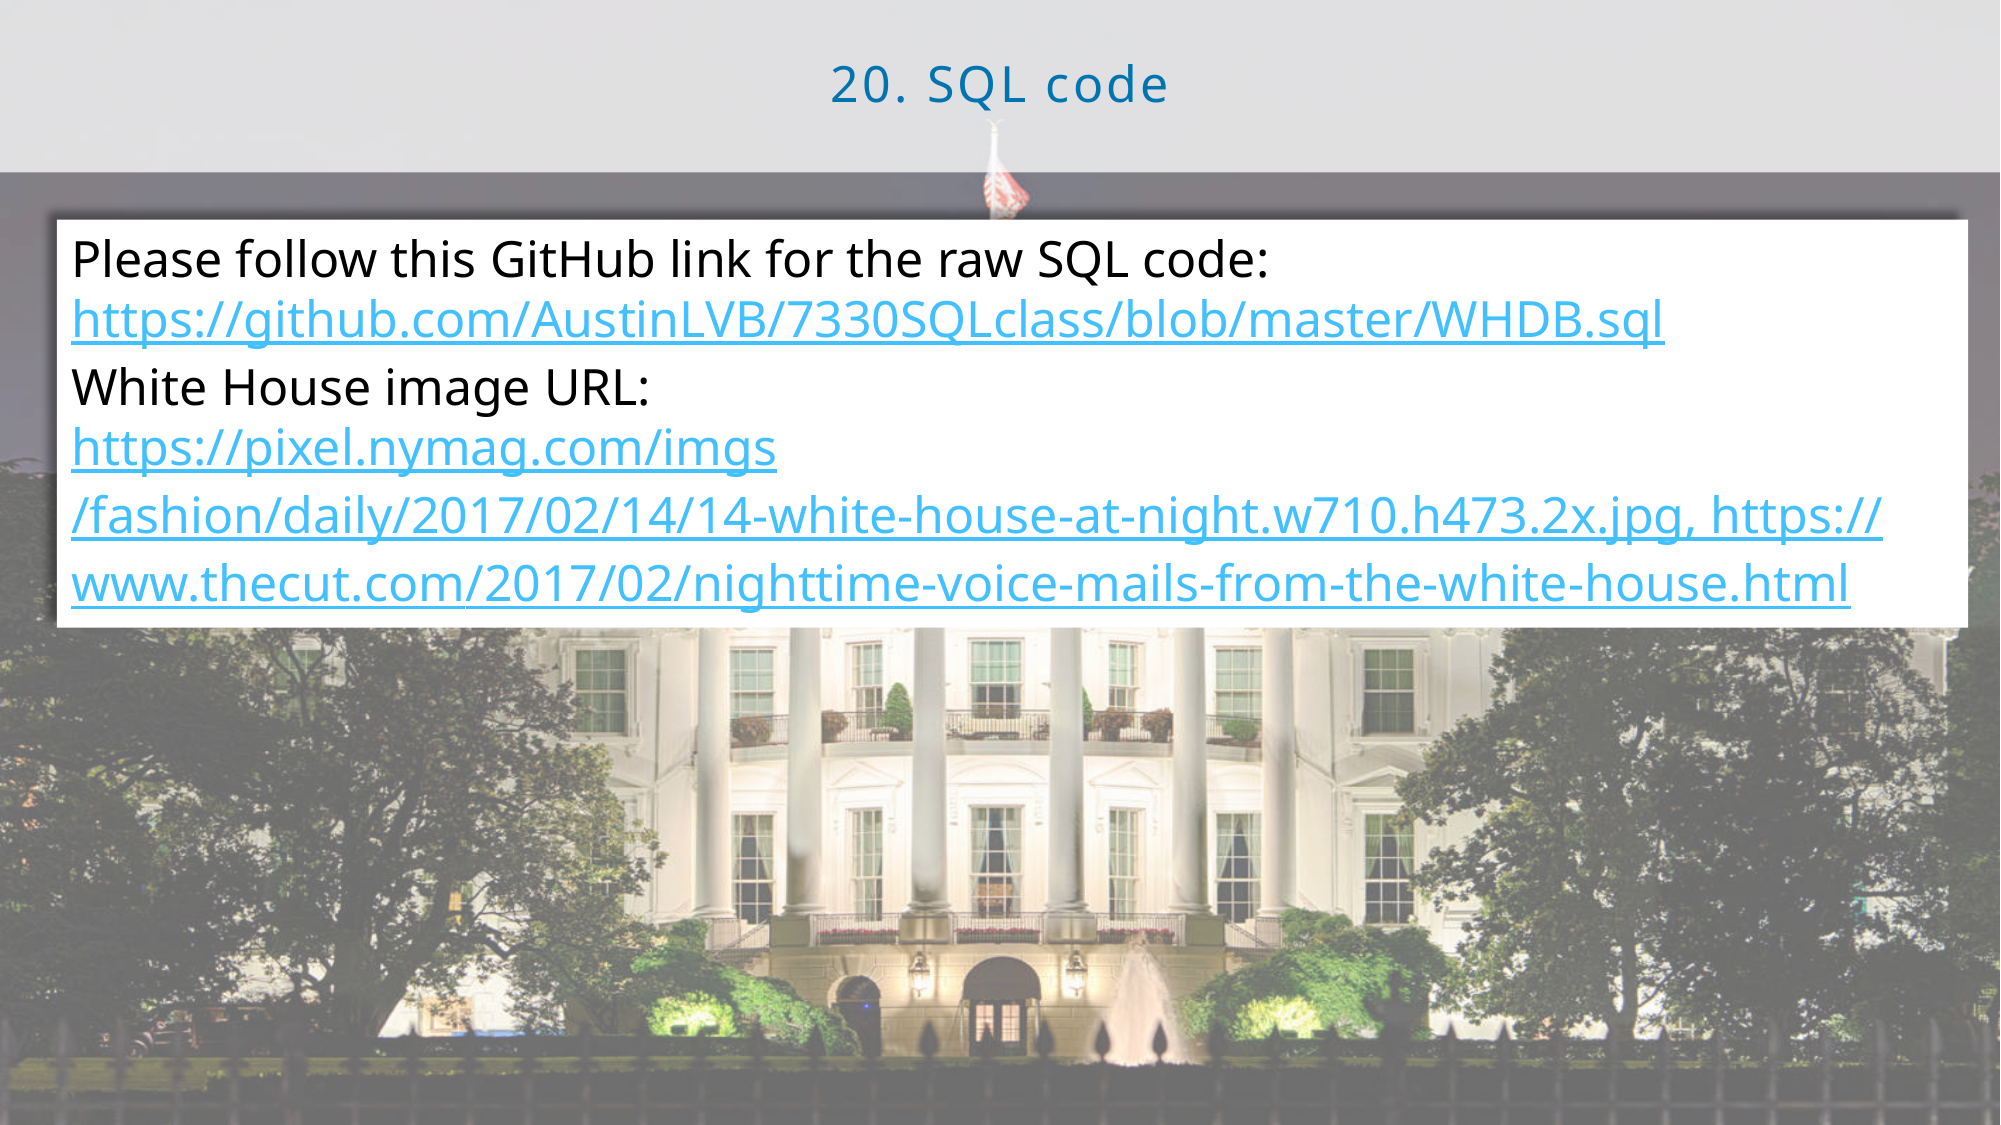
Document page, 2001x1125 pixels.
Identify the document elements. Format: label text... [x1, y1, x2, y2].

text_box Please follow this GitHub link for the raw SQL code: https://github.com/AustinLVB/7330SQLclass/blob/master/WHDB.sql White House image URL: https://pixel.nymag.com/imgs/fashion/daily/2017/02/14/14-white-house-at-night.w710.h473.2x.jpg, https://www.thecut.com/2017/02/nighttime-voice-mails-from-the-white-house.html [56, 219, 1969, 628]
title 20. SQL code [0, 0, 2000, 173]
